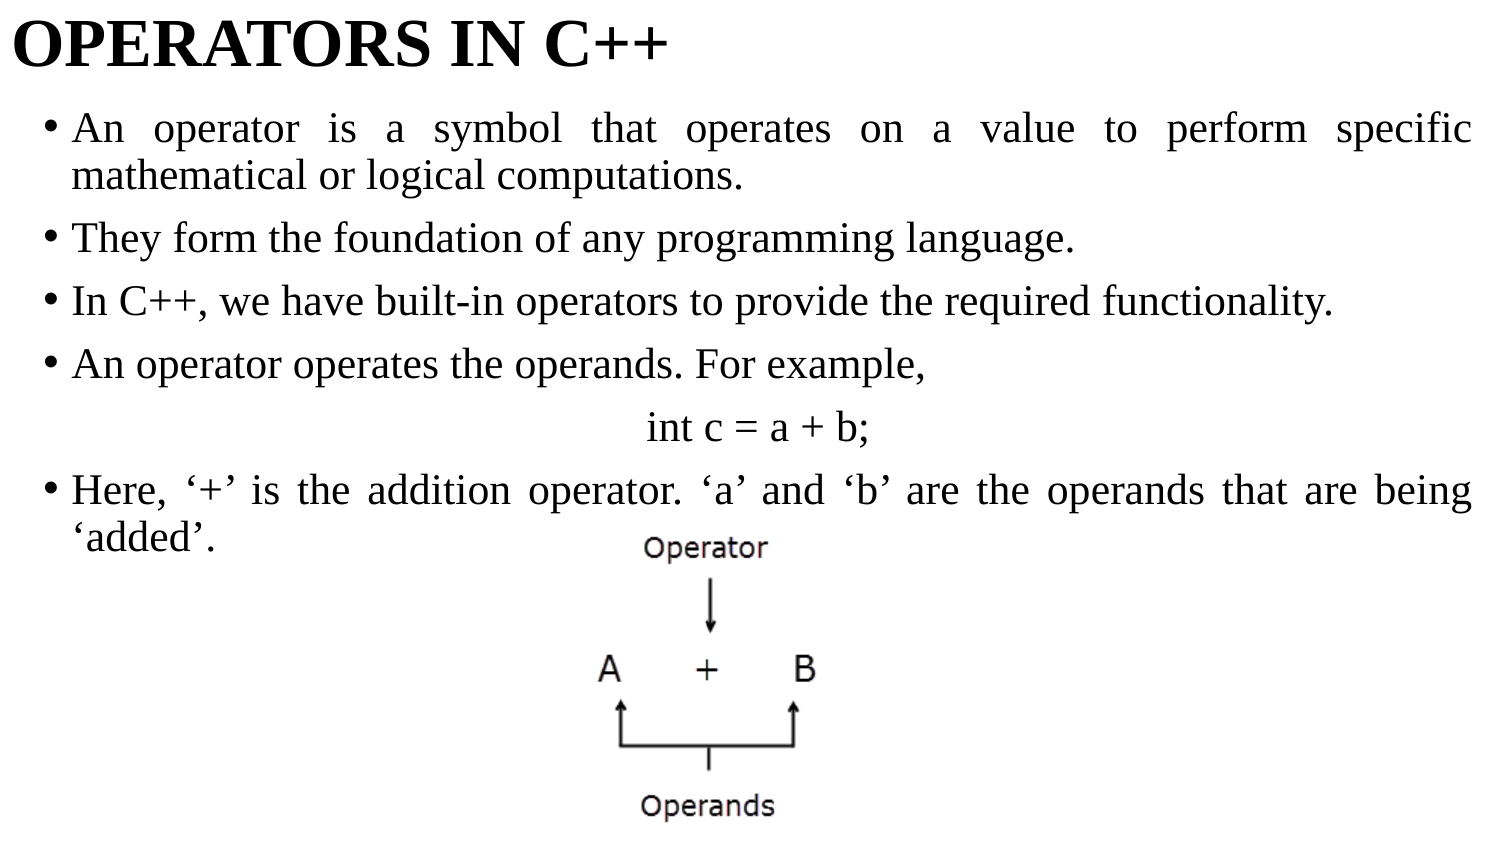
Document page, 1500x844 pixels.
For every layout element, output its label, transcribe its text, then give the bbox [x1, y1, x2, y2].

title OPERATORS IN C++ [0, 0, 1500, 88]
list An operator is a symbol that operates on a value to perform specific mathematical or logical computations. They form the foundation of any programming language. In C++, we have built-in operators to provide the required functionality. An operator operates the operands. For example, int c = a + b; Here, ‘+’ is the addition operator. ‘a’ and ‘b’ are the operands that are being ‘added’. [32, 99, 1486, 824]
picture [572, 528, 842, 824]
